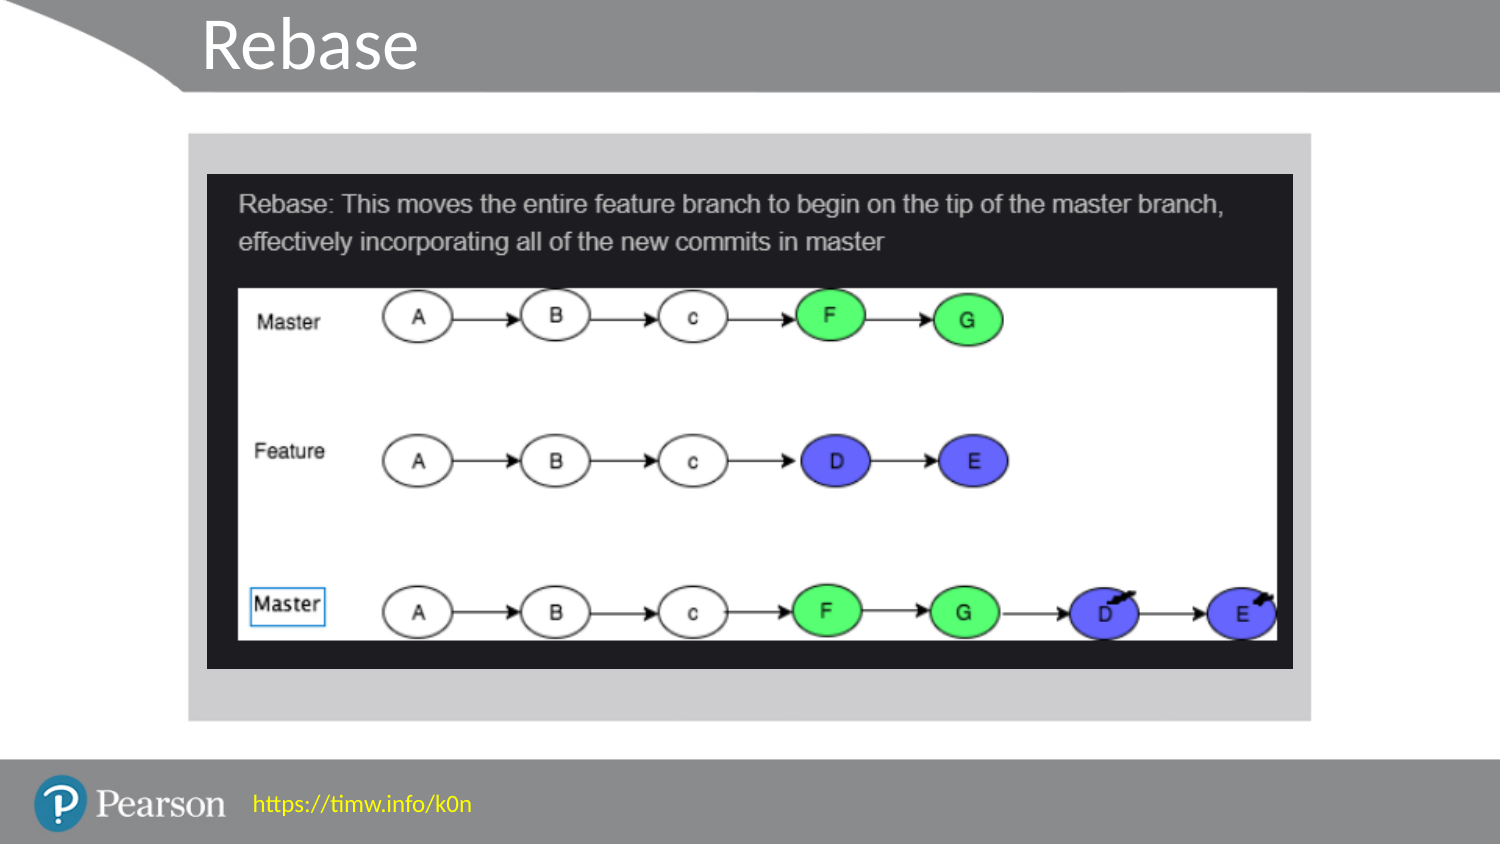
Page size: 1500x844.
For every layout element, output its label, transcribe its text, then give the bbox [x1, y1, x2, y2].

picture [0, 0, 1500, 844]
title Rebase [186, 0, 1425, 79]
text_box https://timw.info/k0n [237, 780, 488, 825]
